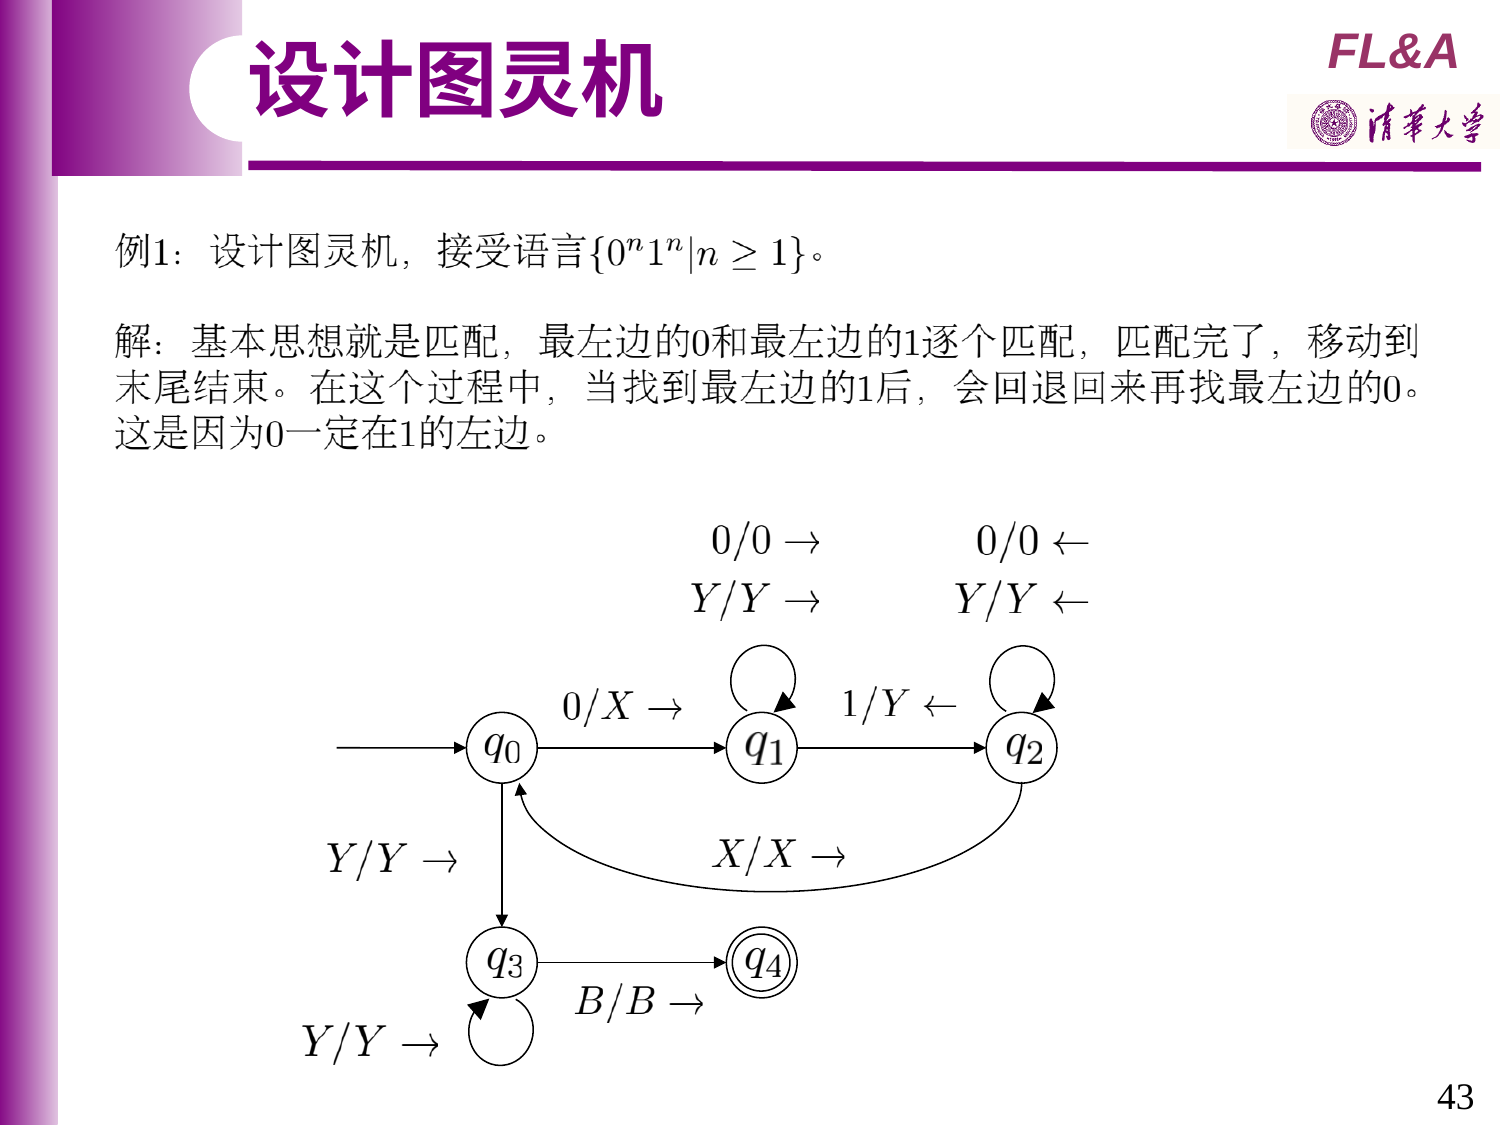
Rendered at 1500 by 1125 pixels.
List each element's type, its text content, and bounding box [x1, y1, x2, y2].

text_box [467, 998, 534, 1066]
picture [744, 731, 783, 765]
text_box [466, 712, 538, 784]
picture [487, 947, 522, 978]
picture [977, 520, 1089, 563]
picture [326, 840, 457, 881]
text_box 43 [1411, 1064, 1500, 1125]
picture [712, 520, 820, 561]
text_box [514, 781, 1022, 892]
picture [1006, 732, 1043, 764]
picture [710, 836, 845, 876]
picture [690, 580, 820, 621]
text_box [726, 712, 798, 782]
text_box 设计图灵机 [232, 30, 679, 136]
picture [574, 983, 703, 1023]
picture [562, 688, 682, 728]
picture [114, 231, 1417, 469]
picture [300, 1022, 439, 1065]
text_box [986, 712, 1058, 784]
picture [1287, 94, 1500, 149]
text_box [732, 934, 790, 992]
picture [744, 947, 781, 978]
picture [954, 580, 1089, 622]
picture [844, 686, 957, 725]
picture [484, 732, 520, 764]
text_box [730, 645, 797, 713]
text_box [726, 927, 798, 998]
text_box [989, 645, 1056, 714]
text_box [466, 927, 538, 998]
